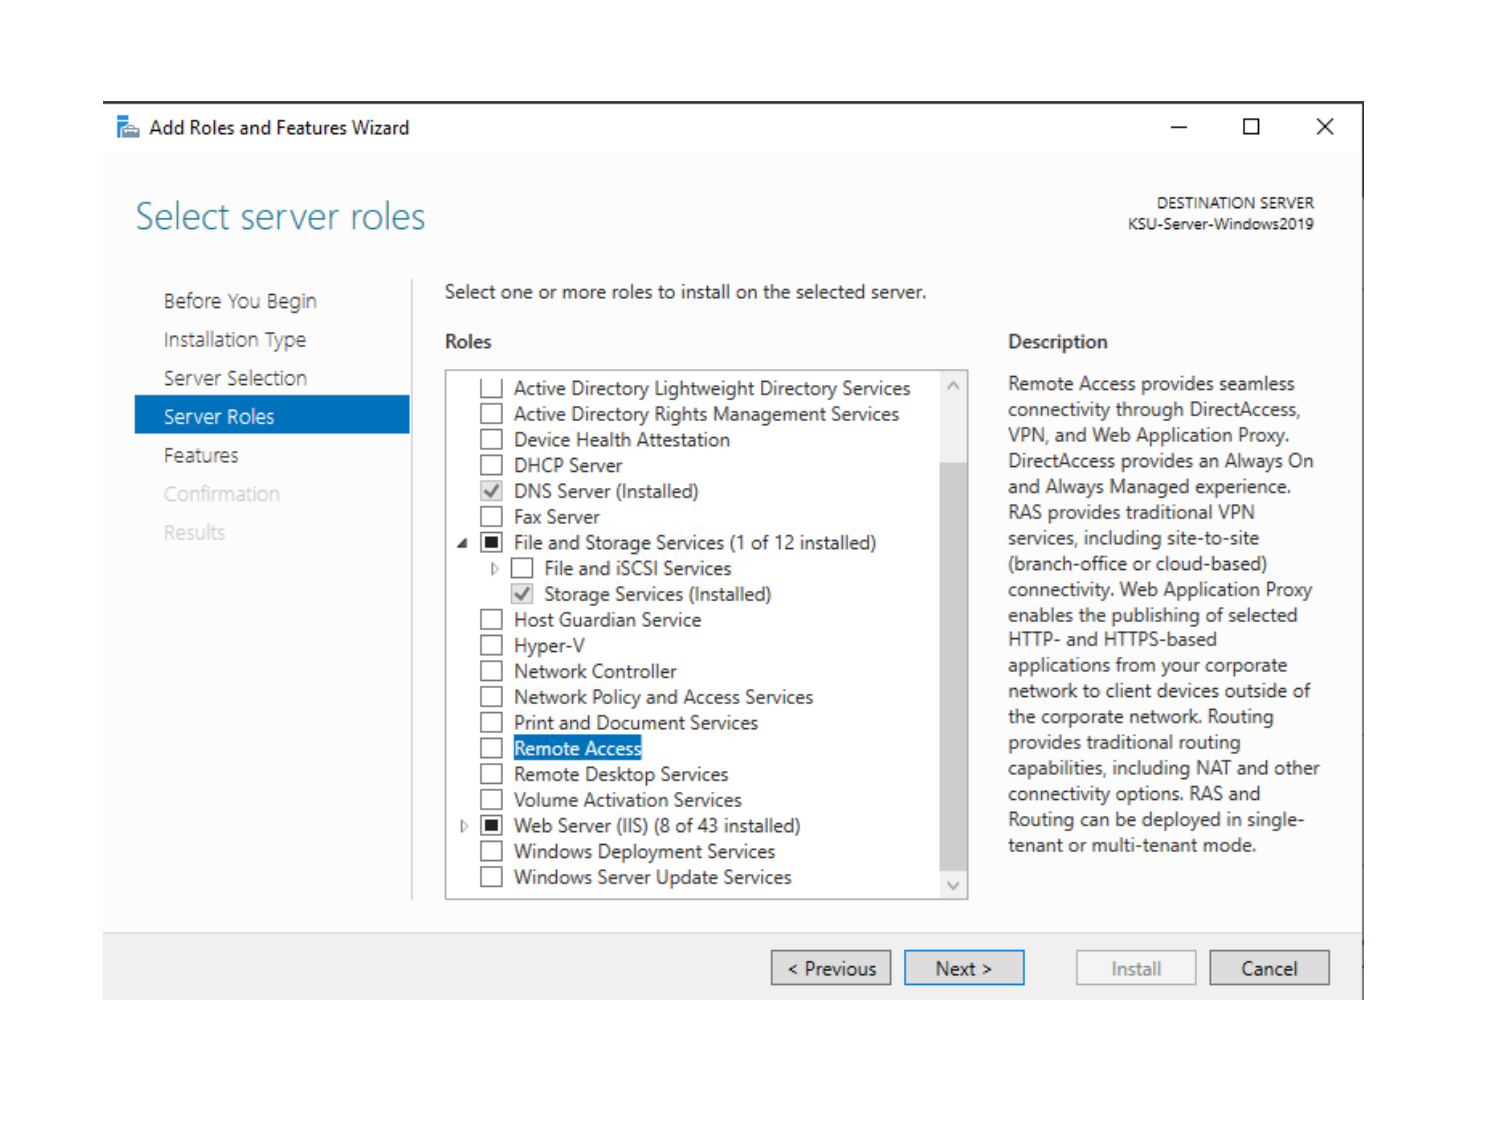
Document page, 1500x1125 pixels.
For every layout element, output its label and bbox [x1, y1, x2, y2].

picture [103, 101, 1364, 1000]
